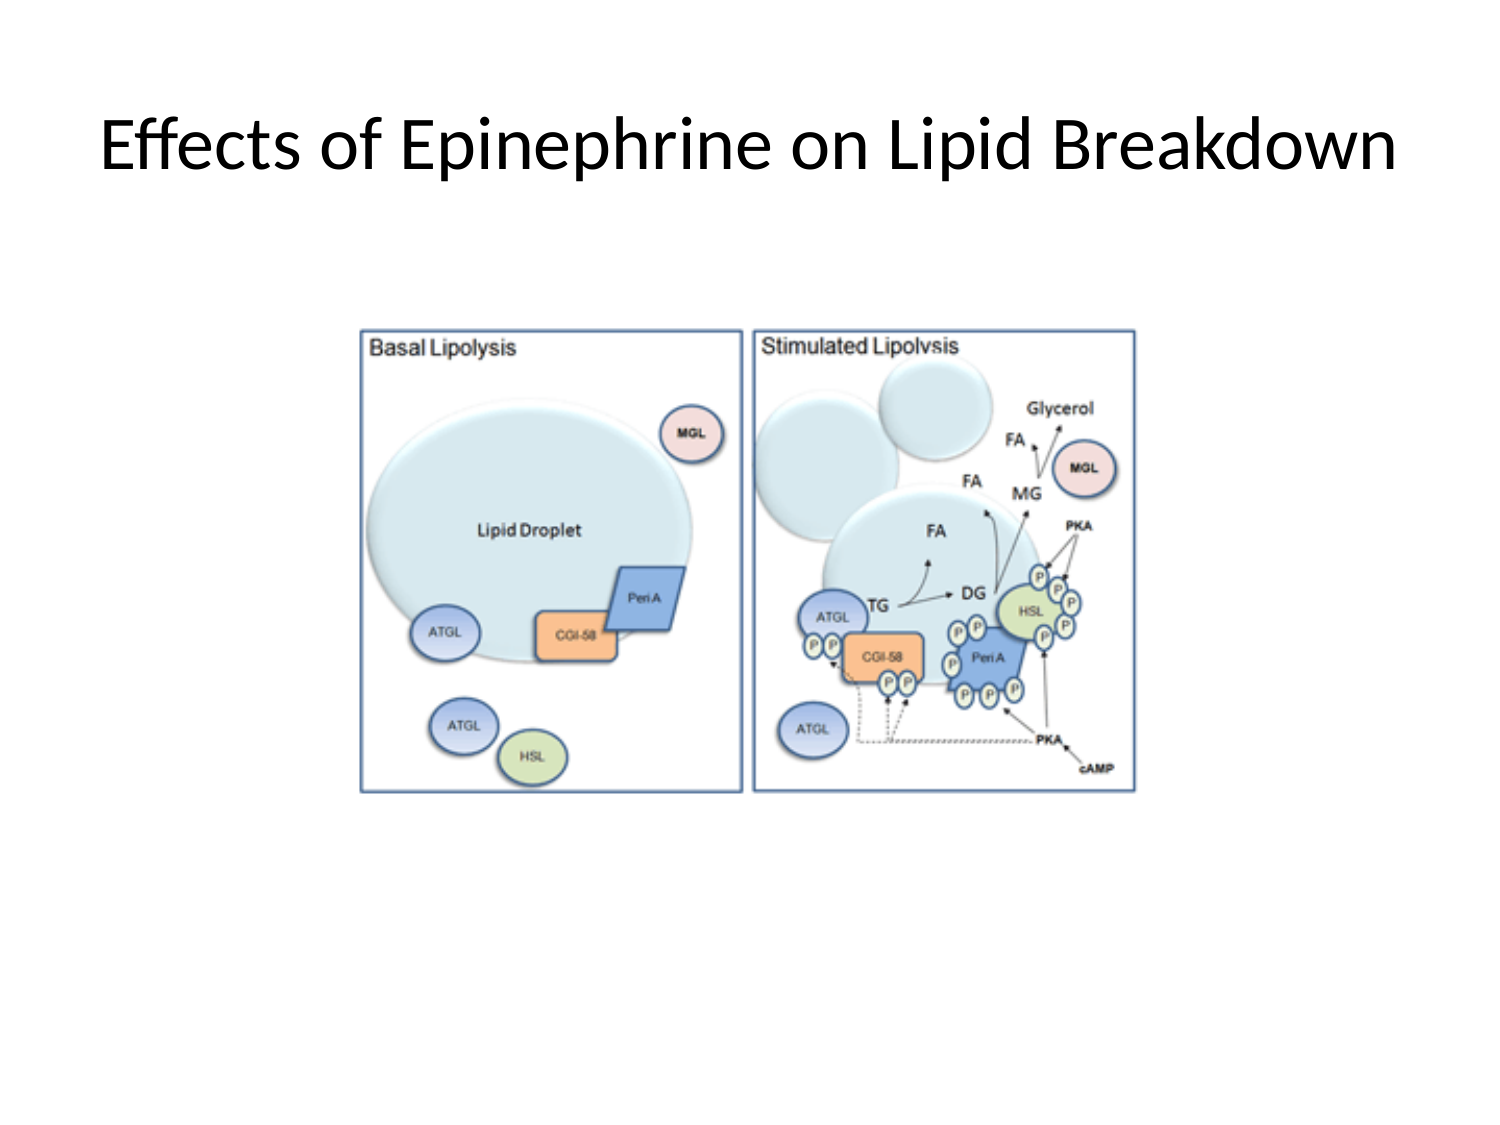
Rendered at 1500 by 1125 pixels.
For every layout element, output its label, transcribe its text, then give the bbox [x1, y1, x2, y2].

picture [358, 326, 1140, 797]
title Effects of Epinephrine on Lipid Breakdown [75, 45, 1425, 233]
